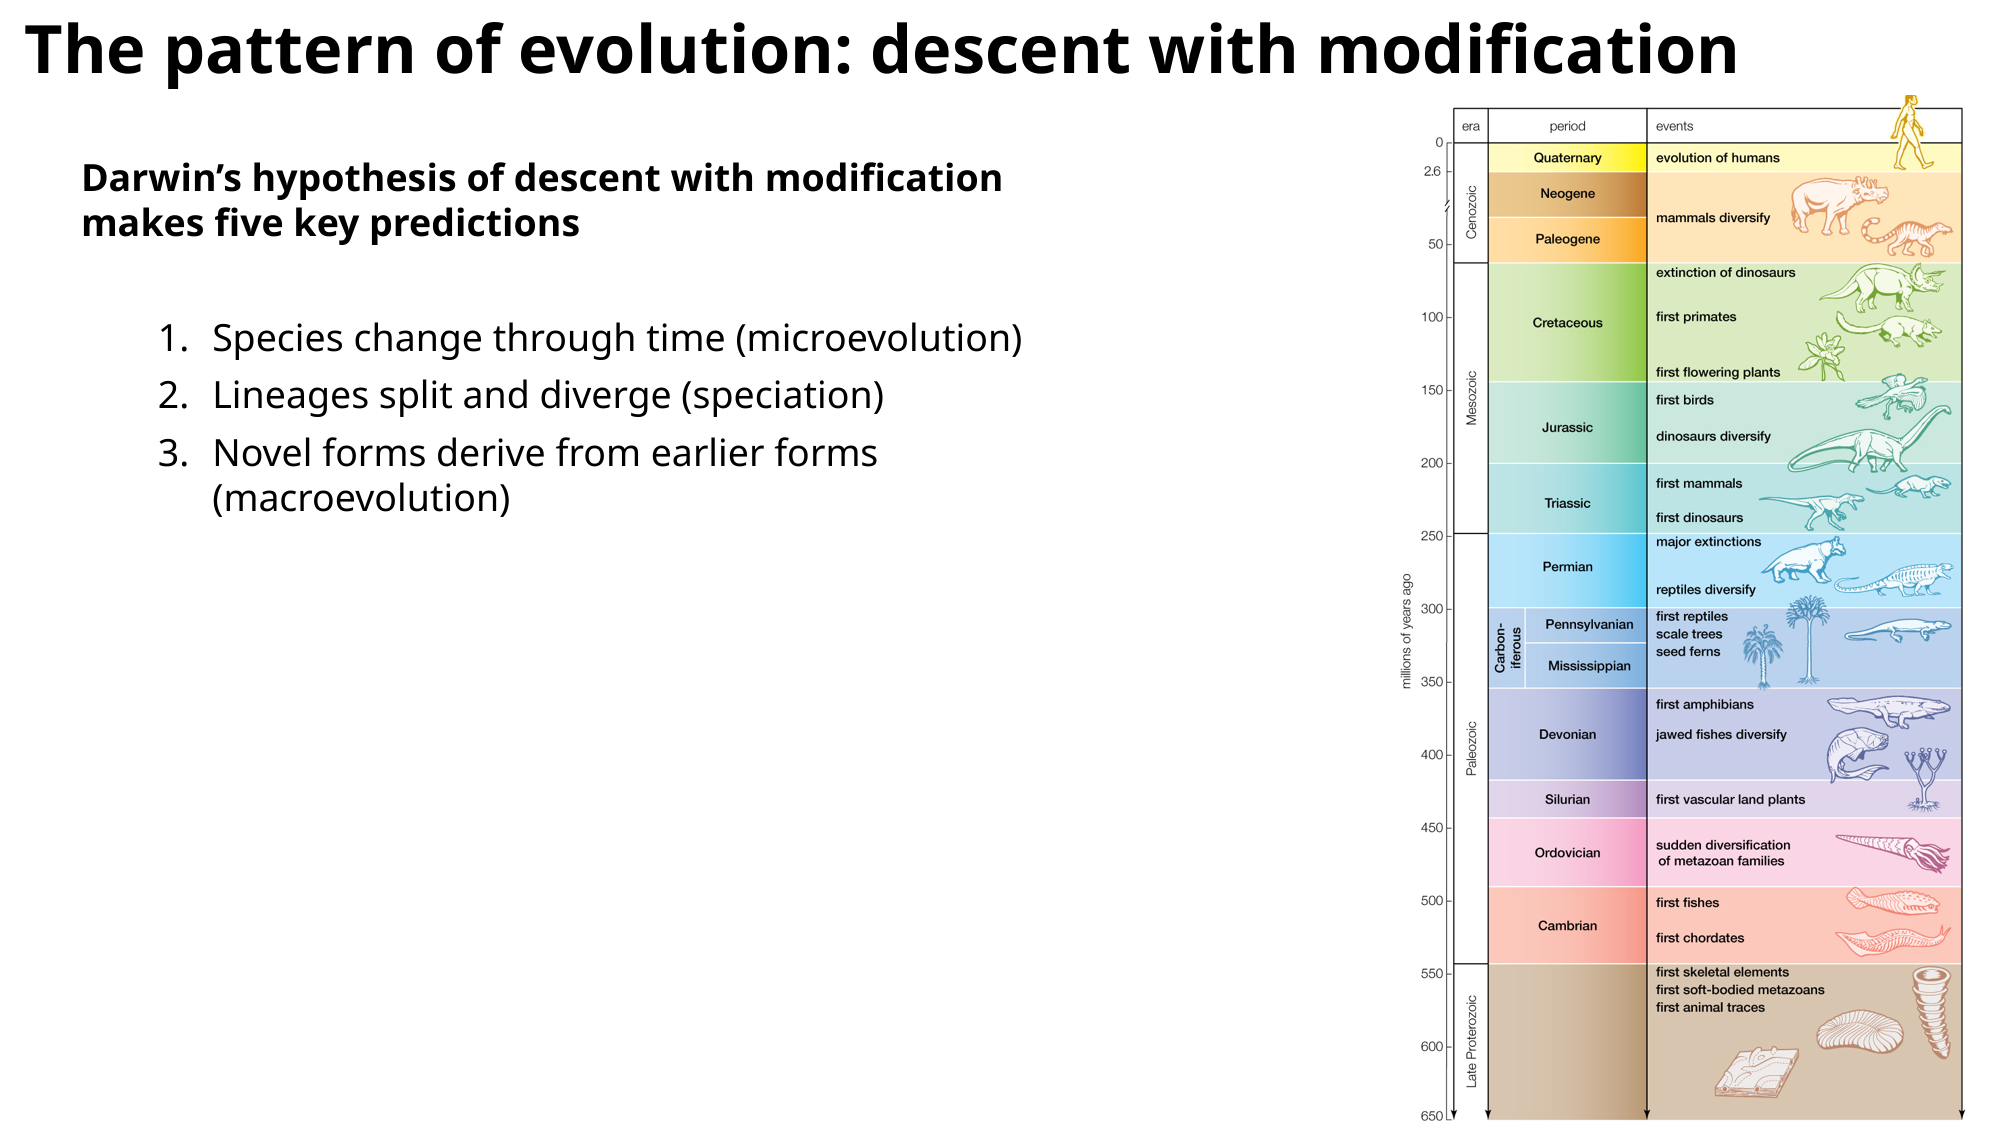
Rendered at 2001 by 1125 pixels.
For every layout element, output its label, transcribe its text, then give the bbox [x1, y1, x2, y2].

text_box The pattern of evolution: descent with modification [9, 0, 1757, 95]
text_box Darwin’s hypothesis of descent with modification makes five key predictions Species change through time (microevolution) Lineages split and diverge (speciation) Novel forms derive from earlier forms (macroevolution) [66, 146, 1110, 527]
picture [1378, 95, 1986, 1124]
